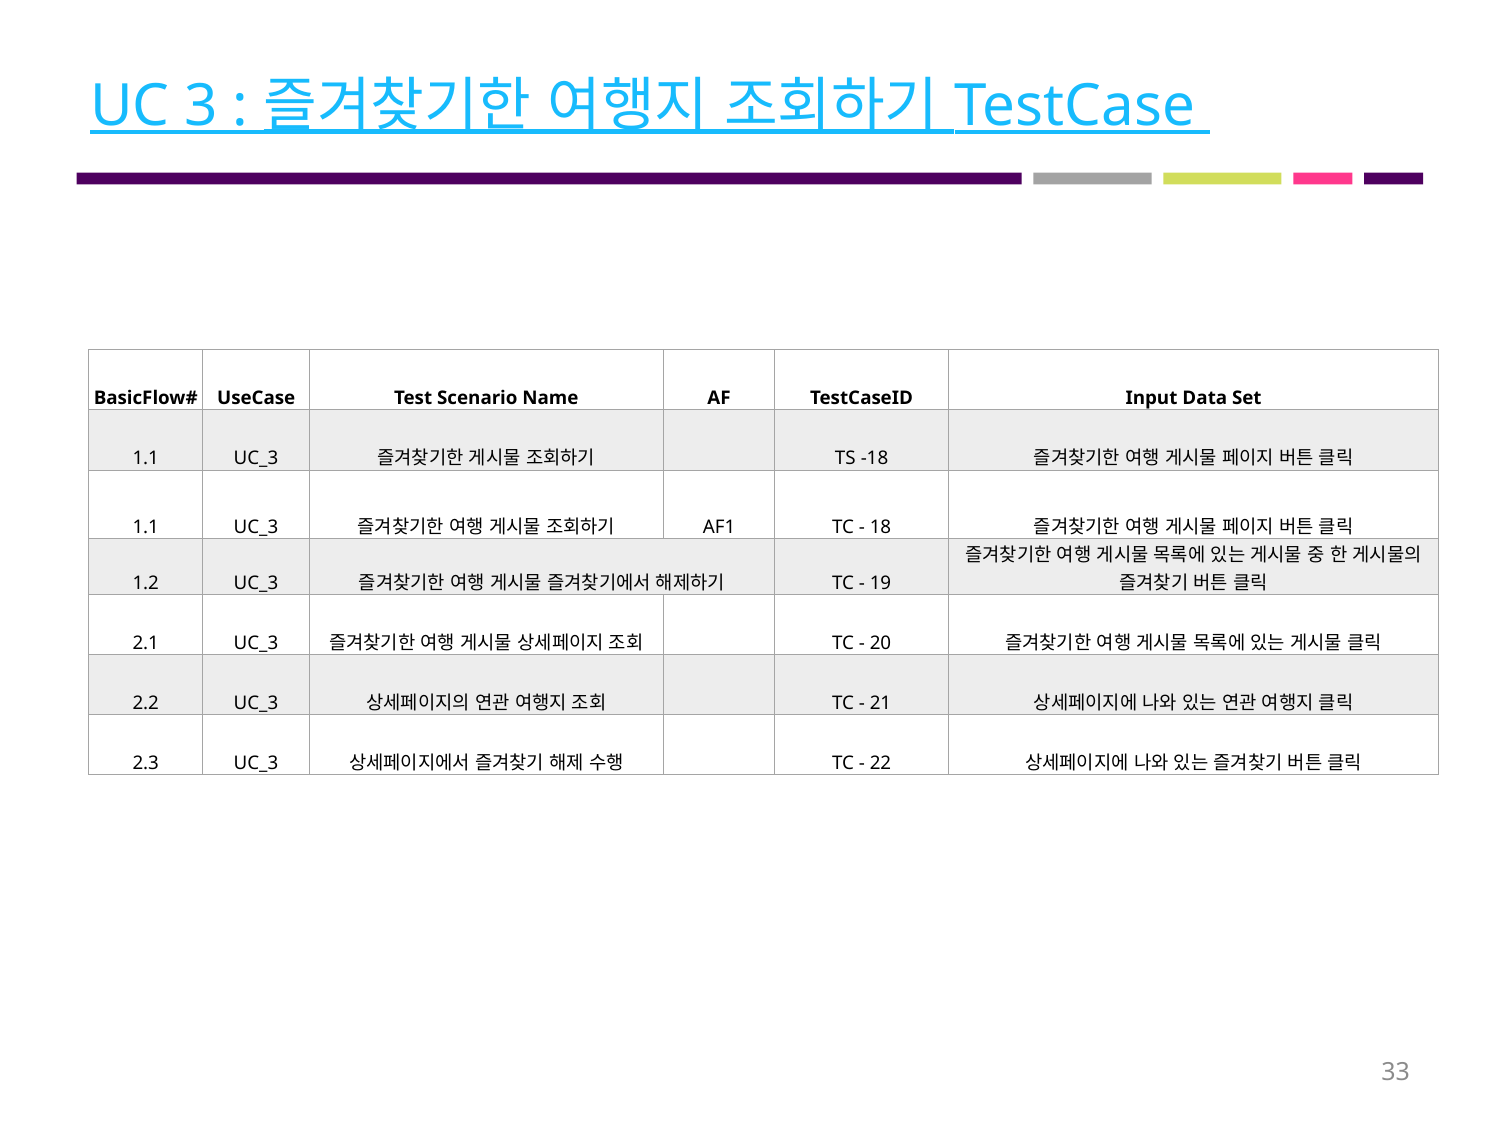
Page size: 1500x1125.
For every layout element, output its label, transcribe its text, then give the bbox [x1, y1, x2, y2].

table_cell 즐겨찾기한 게시물 조회하기 [310, 410, 663, 470]
table_cell 즐겨찾기한 여행 게시물 상세페이지 조회 [310, 595, 663, 654]
table_header TestCaseID [775, 350, 948, 409]
table_cell 1.2 [89, 539, 202, 594]
table_cell UC_3 [203, 715, 309, 774]
table_cell TC - 19 [775, 539, 948, 594]
table_cell [664, 595, 774, 654]
table_cell 즐겨찾기한 여행 게시물 목록에 있는 게시물 중 한 게시물의 즐겨찾기 버튼 클릭 [949, 539, 1438, 594]
table_cell TC - 20 [775, 595, 948, 654]
table_cell UC_3 [203, 539, 309, 594]
table_cell 즐겨찾기한 여행 게시물 조회하기 [310, 471, 663, 538]
slide_number 33 [1366, 1050, 1425, 1095]
table_cell 즐겨찾기한 여행 게시물 즐겨찾기에서 해제하기 [310, 539, 774, 594]
table_header Input Data Set [949, 350, 1438, 409]
table_cell 즐겨찾기한 여행 게시물 목록에 있는 게시물 클릭 [949, 595, 1438, 654]
table_header UseCase [203, 350, 309, 409]
table_cell [664, 410, 774, 470]
table_cell 2.2 [89, 655, 202, 714]
table_cell 상세페이지에서 즐겨찾기 해제 수행 [310, 715, 663, 774]
table_cell TC - 22 [775, 715, 948, 774]
title UC 3 : 즐겨찾기한 여행지 조회하기 TestCase [75, 45, 1425, 173]
table_header AF [664, 350, 774, 409]
table_cell [664, 715, 774, 774]
table_cell 2.1 [89, 595, 202, 654]
table_cell TS -18 [775, 410, 948, 470]
table_cell 2.3 [89, 715, 202, 774]
table_header BasicFlow# [89, 350, 202, 409]
table_cell [664, 655, 774, 714]
table_cell UC_3 [203, 595, 309, 654]
table_cell 상세페이지에 나와 있는 즐겨찾기 버튼 클릭 [949, 715, 1438, 774]
table_cell 1.1 [89, 410, 202, 470]
table_cell 즐겨찾기한 여행 게시물 페이지 버튼 클릭 [949, 410, 1438, 470]
table_cell 상세페이지의 연관 여행지 조회 [310, 655, 663, 714]
table_cell AF1 [664, 471, 774, 538]
table_cell UC_3 [203, 471, 309, 538]
table_cell 1.1 [89, 471, 202, 538]
table_cell TC - 18 [775, 471, 948, 538]
table_cell 즐겨찾기한 여행 게시물 페이지 버튼 클릭 [949, 471, 1438, 538]
table_cell UC_3 [203, 410, 309, 470]
table_cell UC_3 [203, 655, 309, 714]
table_cell 상세페이지에 나와 있는 연관 여행지 클릭 [949, 655, 1438, 714]
table_header Test Scenario Name [310, 350, 663, 409]
table_cell TC - 21 [775, 655, 948, 714]
